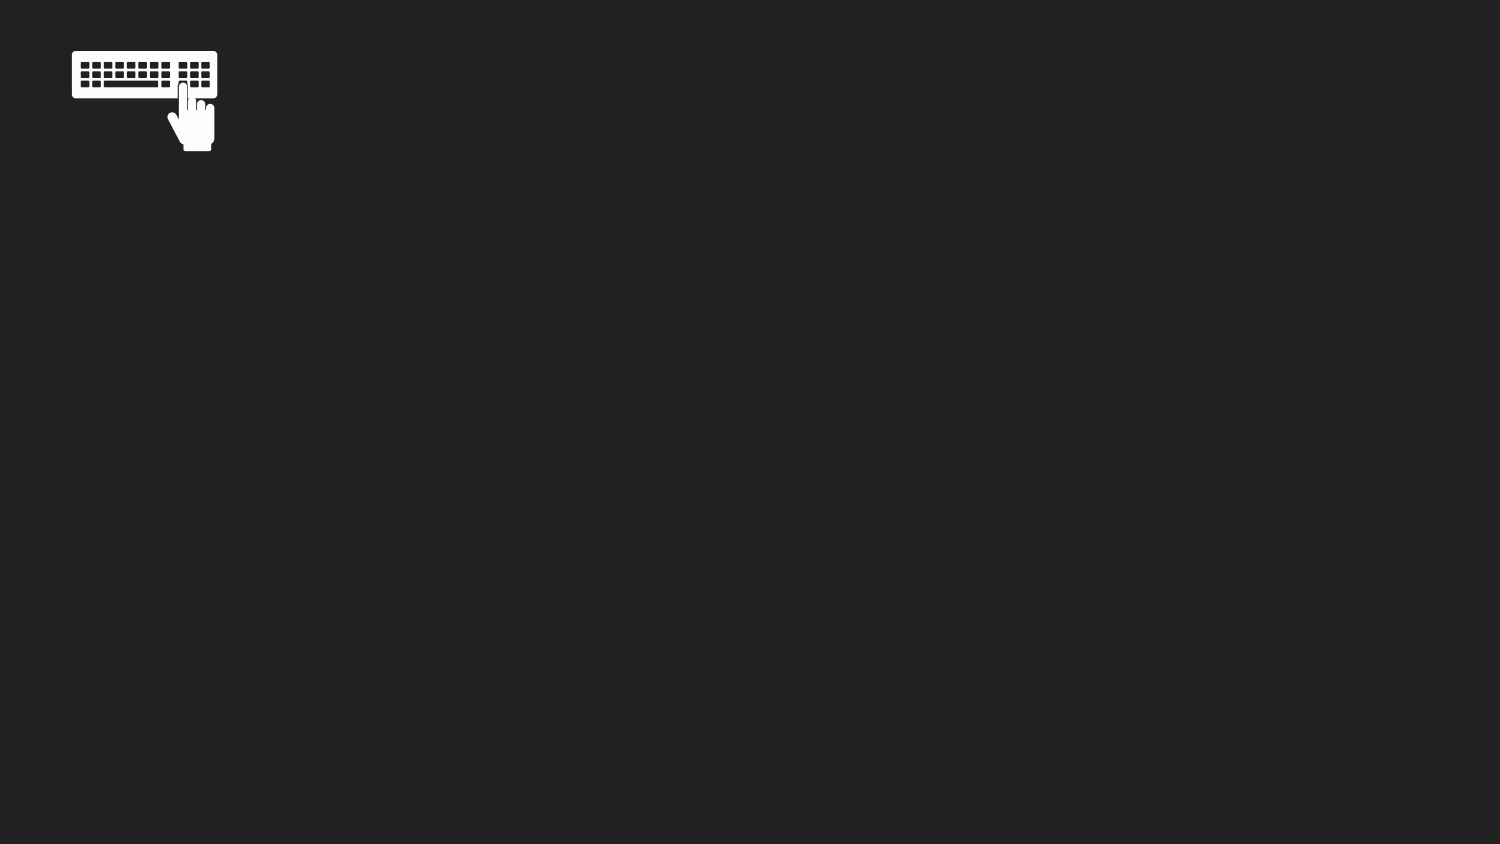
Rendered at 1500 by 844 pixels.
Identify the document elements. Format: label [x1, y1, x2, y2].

picture [55, 0, 234, 175]
